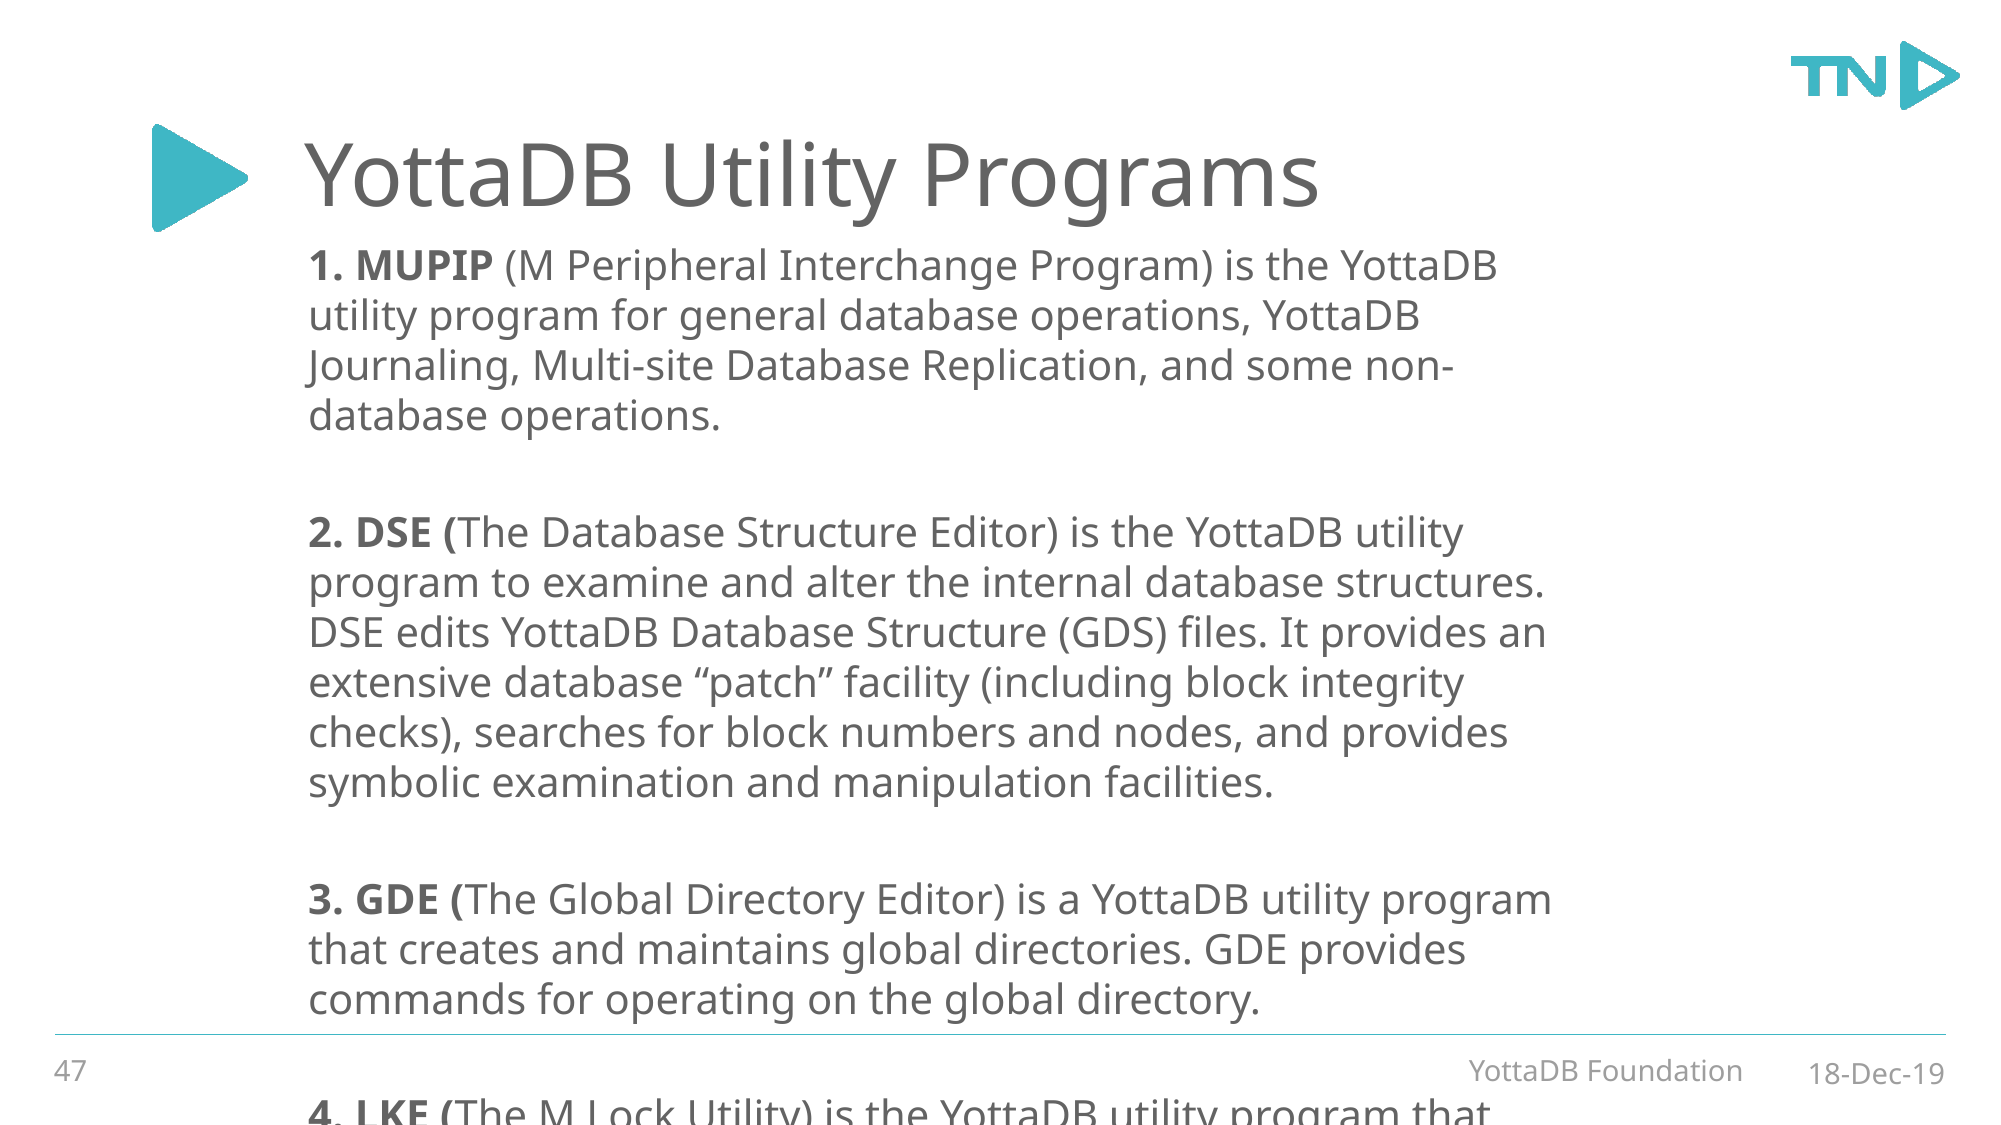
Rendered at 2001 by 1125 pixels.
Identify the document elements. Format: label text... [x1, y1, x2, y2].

picture [1791, 41, 1960, 110]
slide_number 18-Dec-19 [1762, 1042, 1961, 1103]
slide_number 47 [39, 1042, 156, 1103]
picture [152, 124, 248, 232]
footer YottaDB Foundation [1083, 1042, 1759, 1103]
title YottaDB Utility Programs [289, 124, 1590, 232]
list 1. MUPIP (M Peripheral Interchange Program) is the YottaDB utility program for general database operations, YottaDB Journaling, Multi-site Database Replication, and some non-database operations. 2. DSE (The Database Structure Editor) is the YottaDB utility program to examine and alter the internal database structures. DSE edits YottaDB Database Structure (GDS) files. It provides an extensive database “patch” facility (including block integrity checks), searches for block numbers and nodes, and provides symbolic examination and manipulation facilities. 3. GDE (The Global Directory Editor) is a YottaDB utility program that creates and maintains global directories. GDE provides commands for operating on the global directory. 4. LKE (The M Lock Utility) is the YottaDB utility program that examines and modifies the lock space where YottaDB maintains the current M LOCK state. LKE can monitor the locking mechanism and remove locks. [293, 231, 1590, 919]
